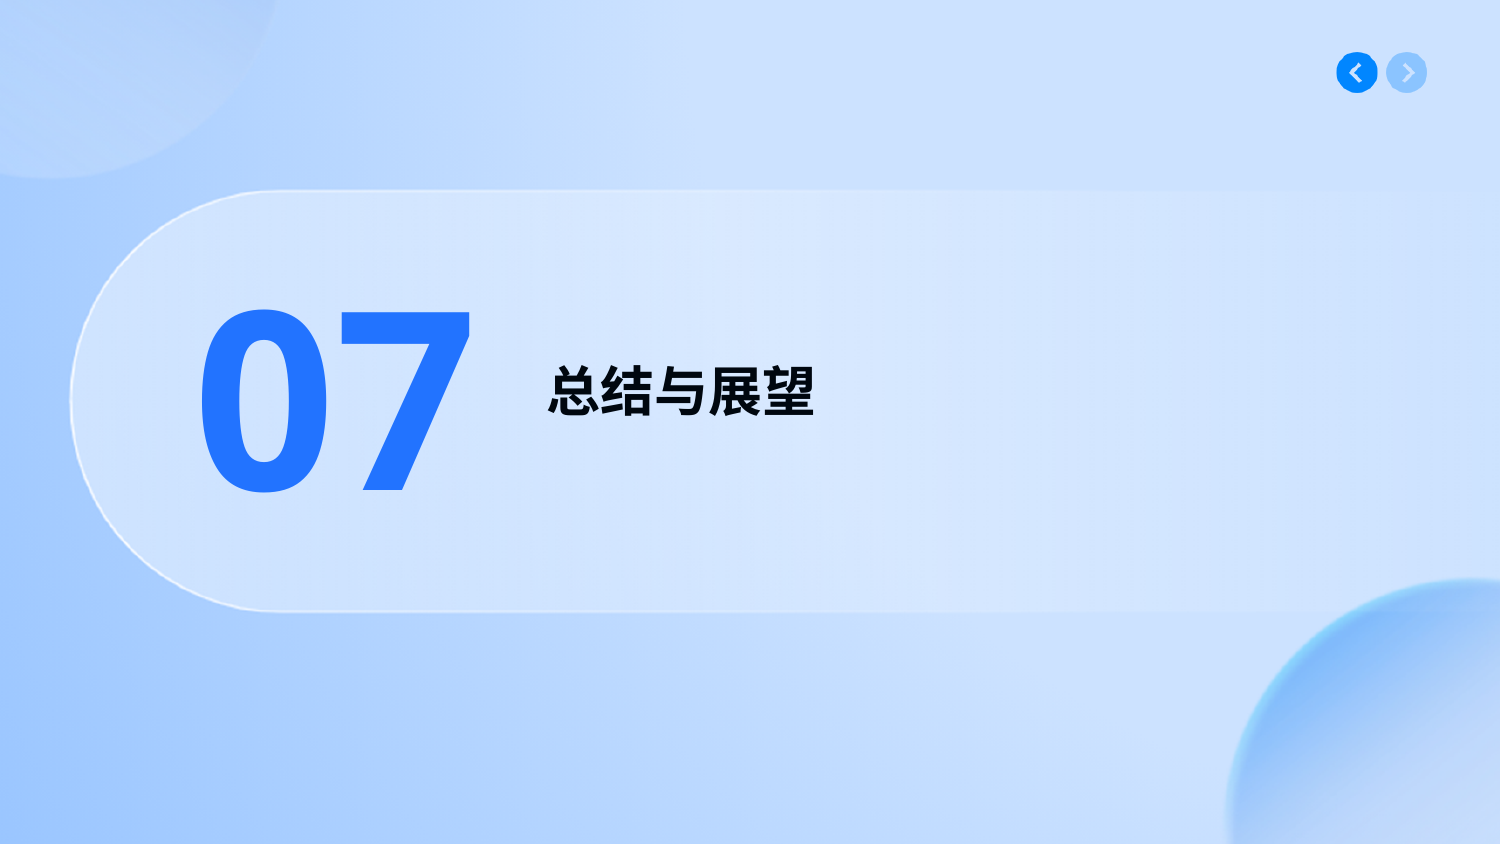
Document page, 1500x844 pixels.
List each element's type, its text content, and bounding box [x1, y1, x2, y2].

picture [0, 0, 1500, 844]
text_box 07 [42, 187, 629, 557]
text_box 总结与展望 [530, 333, 1273, 438]
